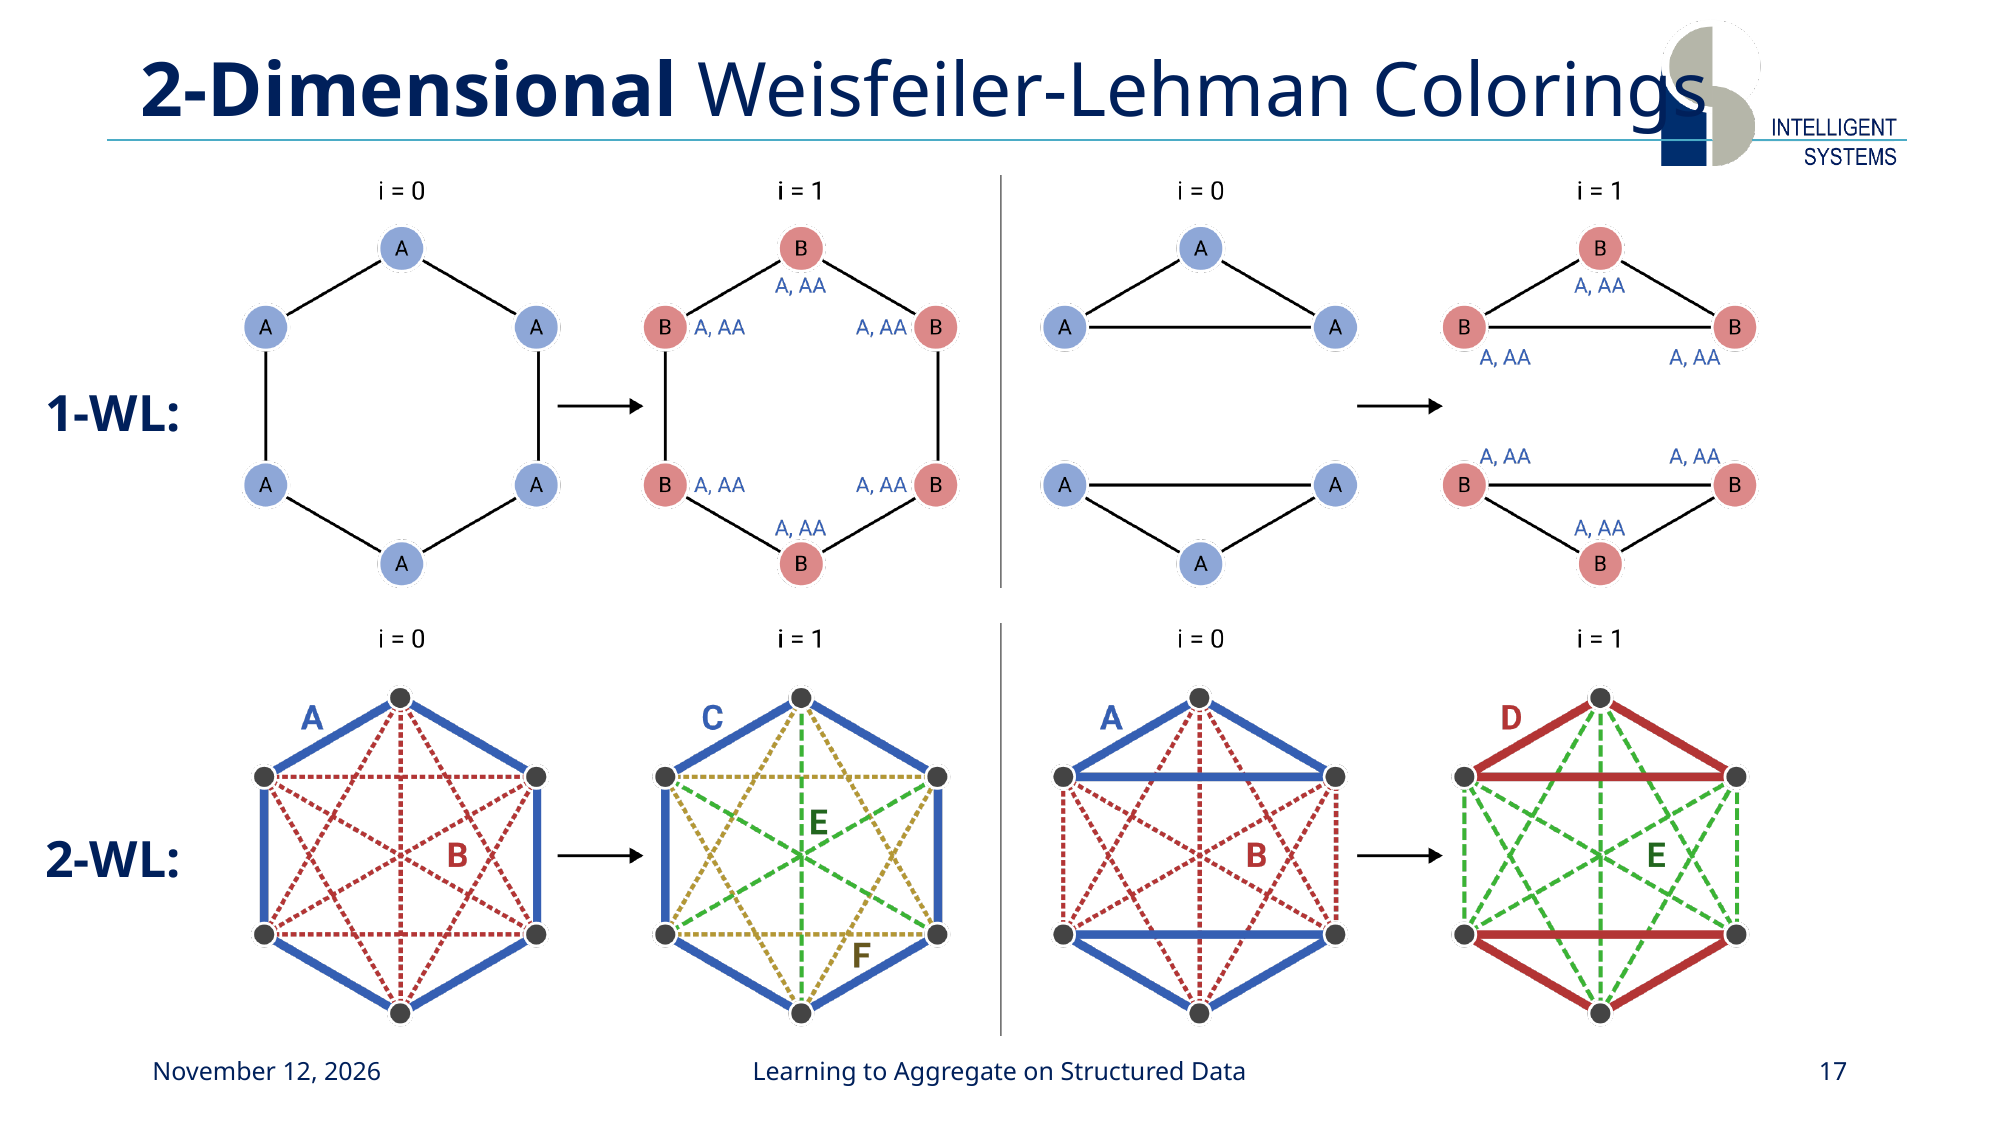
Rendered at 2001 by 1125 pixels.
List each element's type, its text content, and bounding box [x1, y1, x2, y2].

picture [241, 175, 1759, 588]
title 2-Dimensional Weisfeiler-Lehman Colorings [125, 31, 1863, 141]
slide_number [137, 1042, 588, 1103]
picture [1661, 141, 1903, 172]
picture [241, 623, 1759, 1036]
picture [1661, 19, 1903, 139]
text_box 1-WL: [0, 352, 196, 470]
text_box 2-WL: [0, 798, 196, 916]
footer Learning to Aggregate on Structured Data [662, 1042, 1338, 1103]
slide_number 17 [1412, 1042, 1863, 1103]
